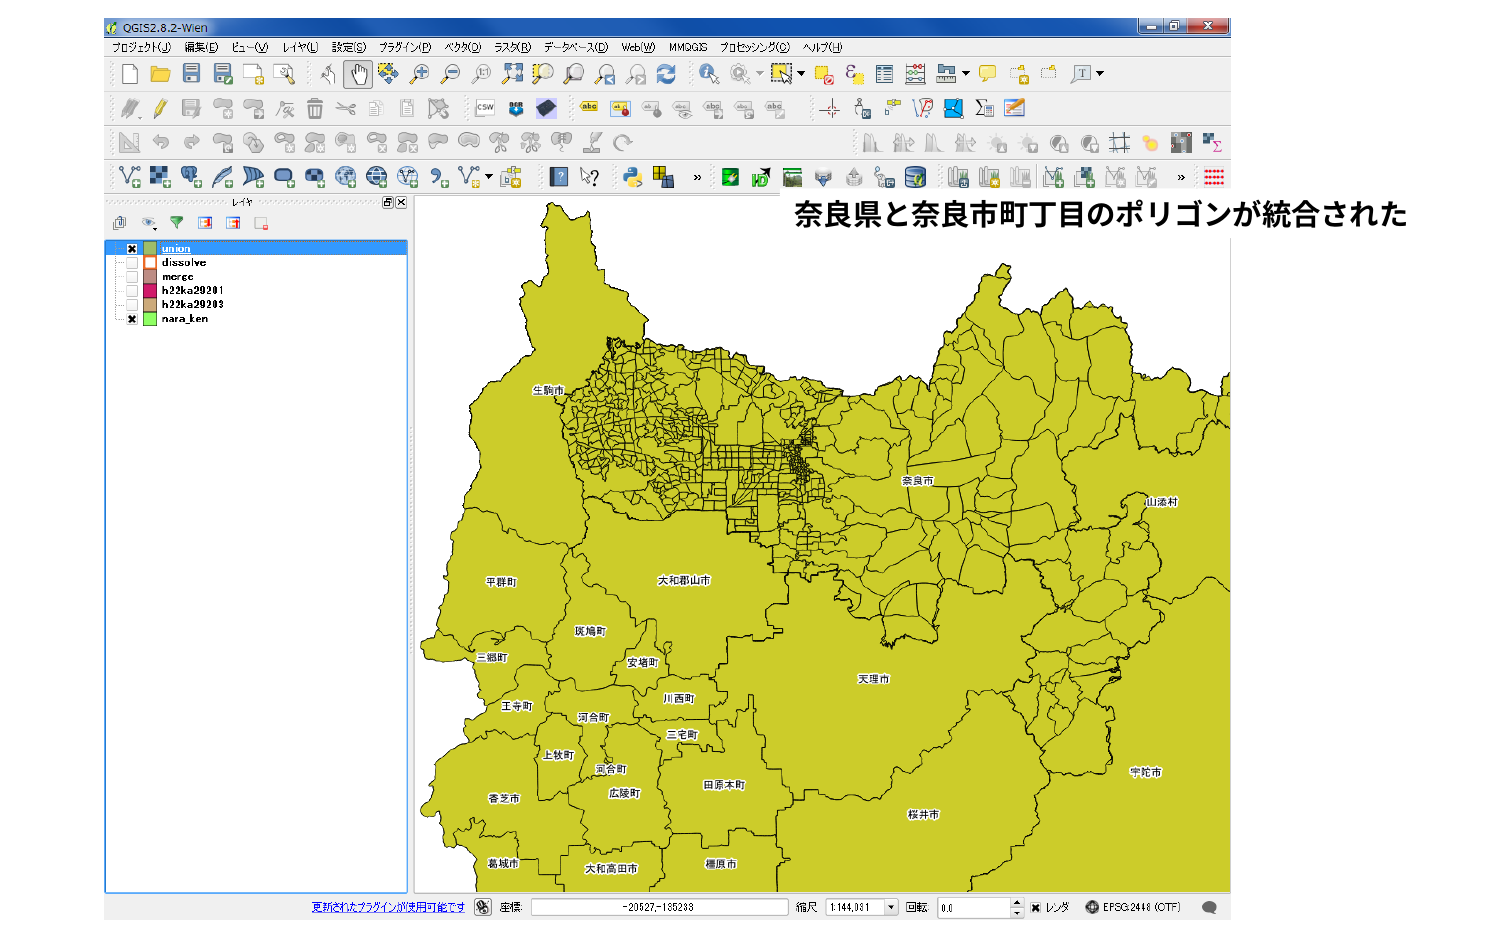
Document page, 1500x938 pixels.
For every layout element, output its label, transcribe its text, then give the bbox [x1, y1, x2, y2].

text_box 奈良県と奈良市町丁目のポリゴンが統合された [1231, 188, 1424, 239]
picture [104, 18, 1231, 920]
